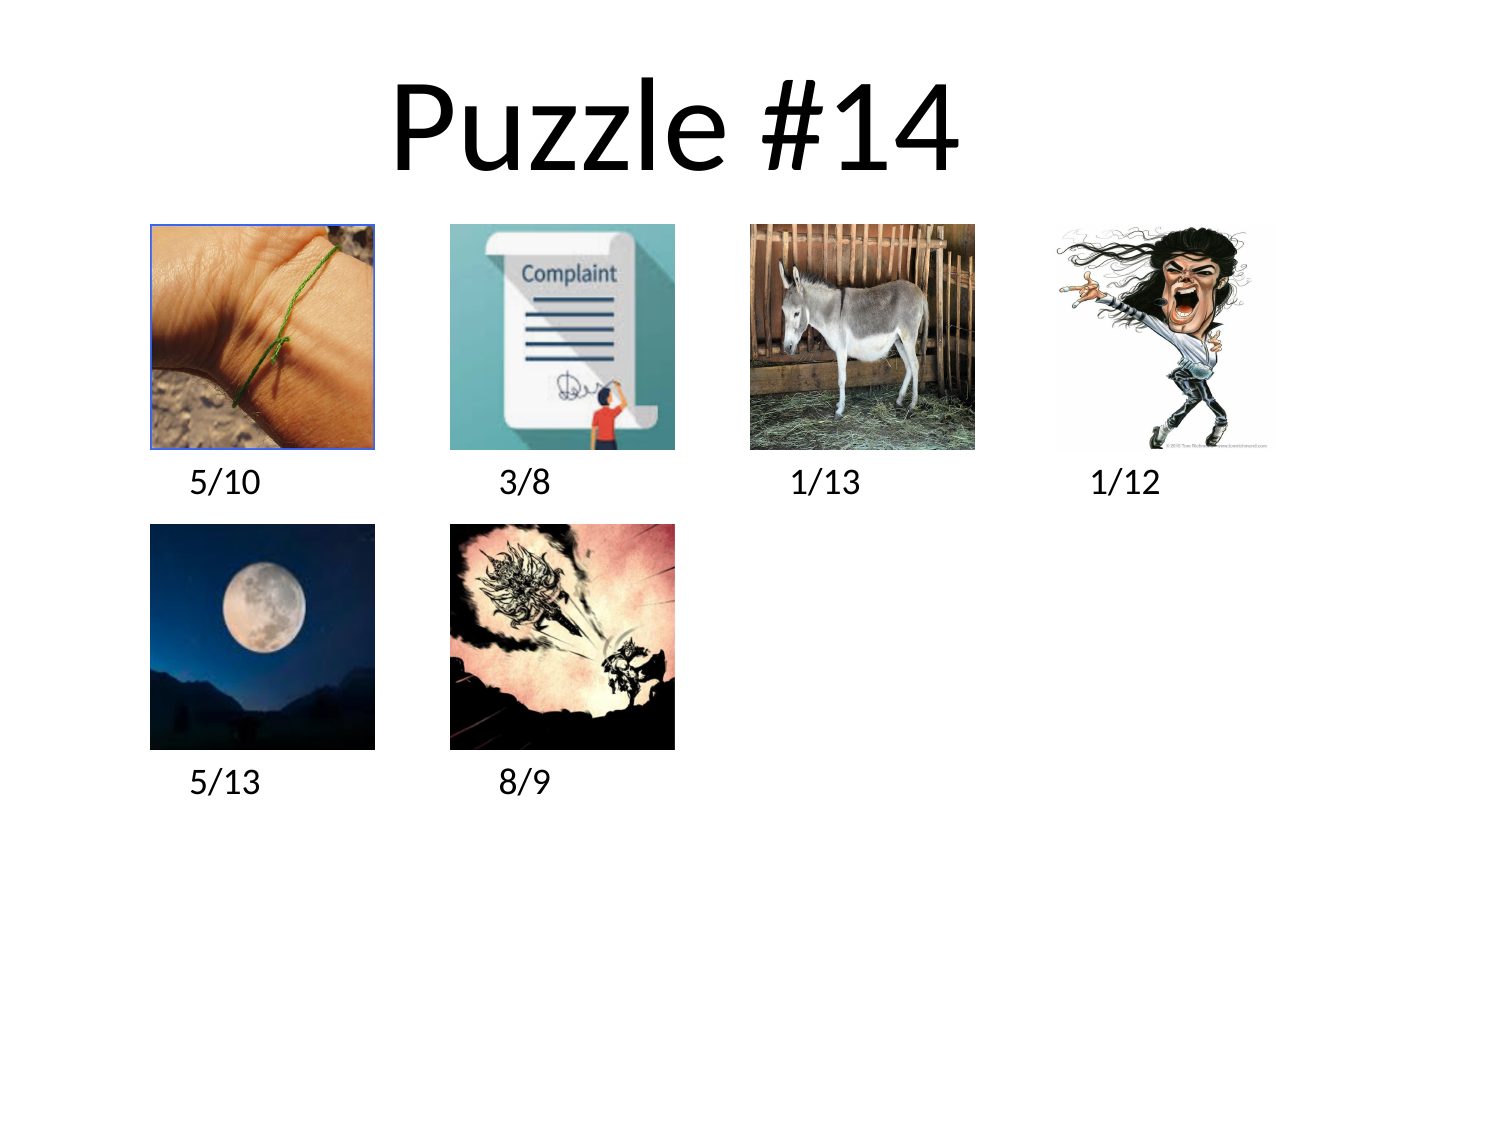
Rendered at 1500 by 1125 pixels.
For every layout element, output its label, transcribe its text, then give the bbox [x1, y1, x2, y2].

text_box 5/13 [174, 759, 276, 810]
picture [149, 524, 376, 751]
text_box 5/10 [174, 459, 276, 510]
text_box 3/8 [483, 459, 567, 510]
picture [449, 524, 676, 751]
picture [1049, 224, 1276, 451]
text_box 1/12 [1074, 459, 1176, 510]
picture [449, 224, 676, 451]
picture [749, 224, 976, 451]
text_box Puzzle #14 [373, 29, 976, 205]
text_box 1/13 [774, 459, 876, 510]
text_box 8/9 [483, 759, 567, 810]
picture [149, 224, 376, 451]
